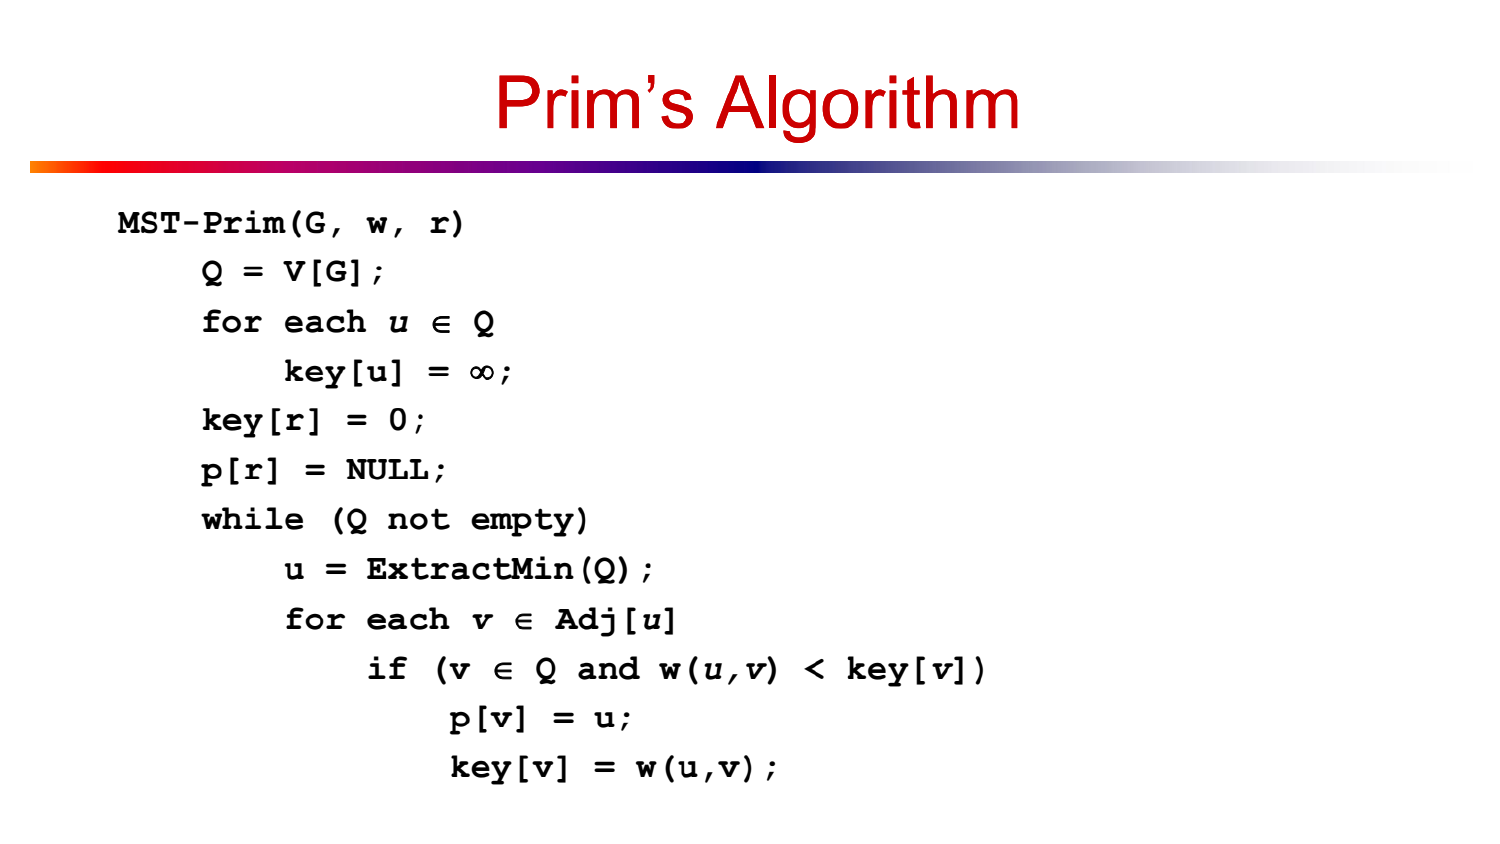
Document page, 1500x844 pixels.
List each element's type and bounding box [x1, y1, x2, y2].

picture [24, 24, 1476, 794]
